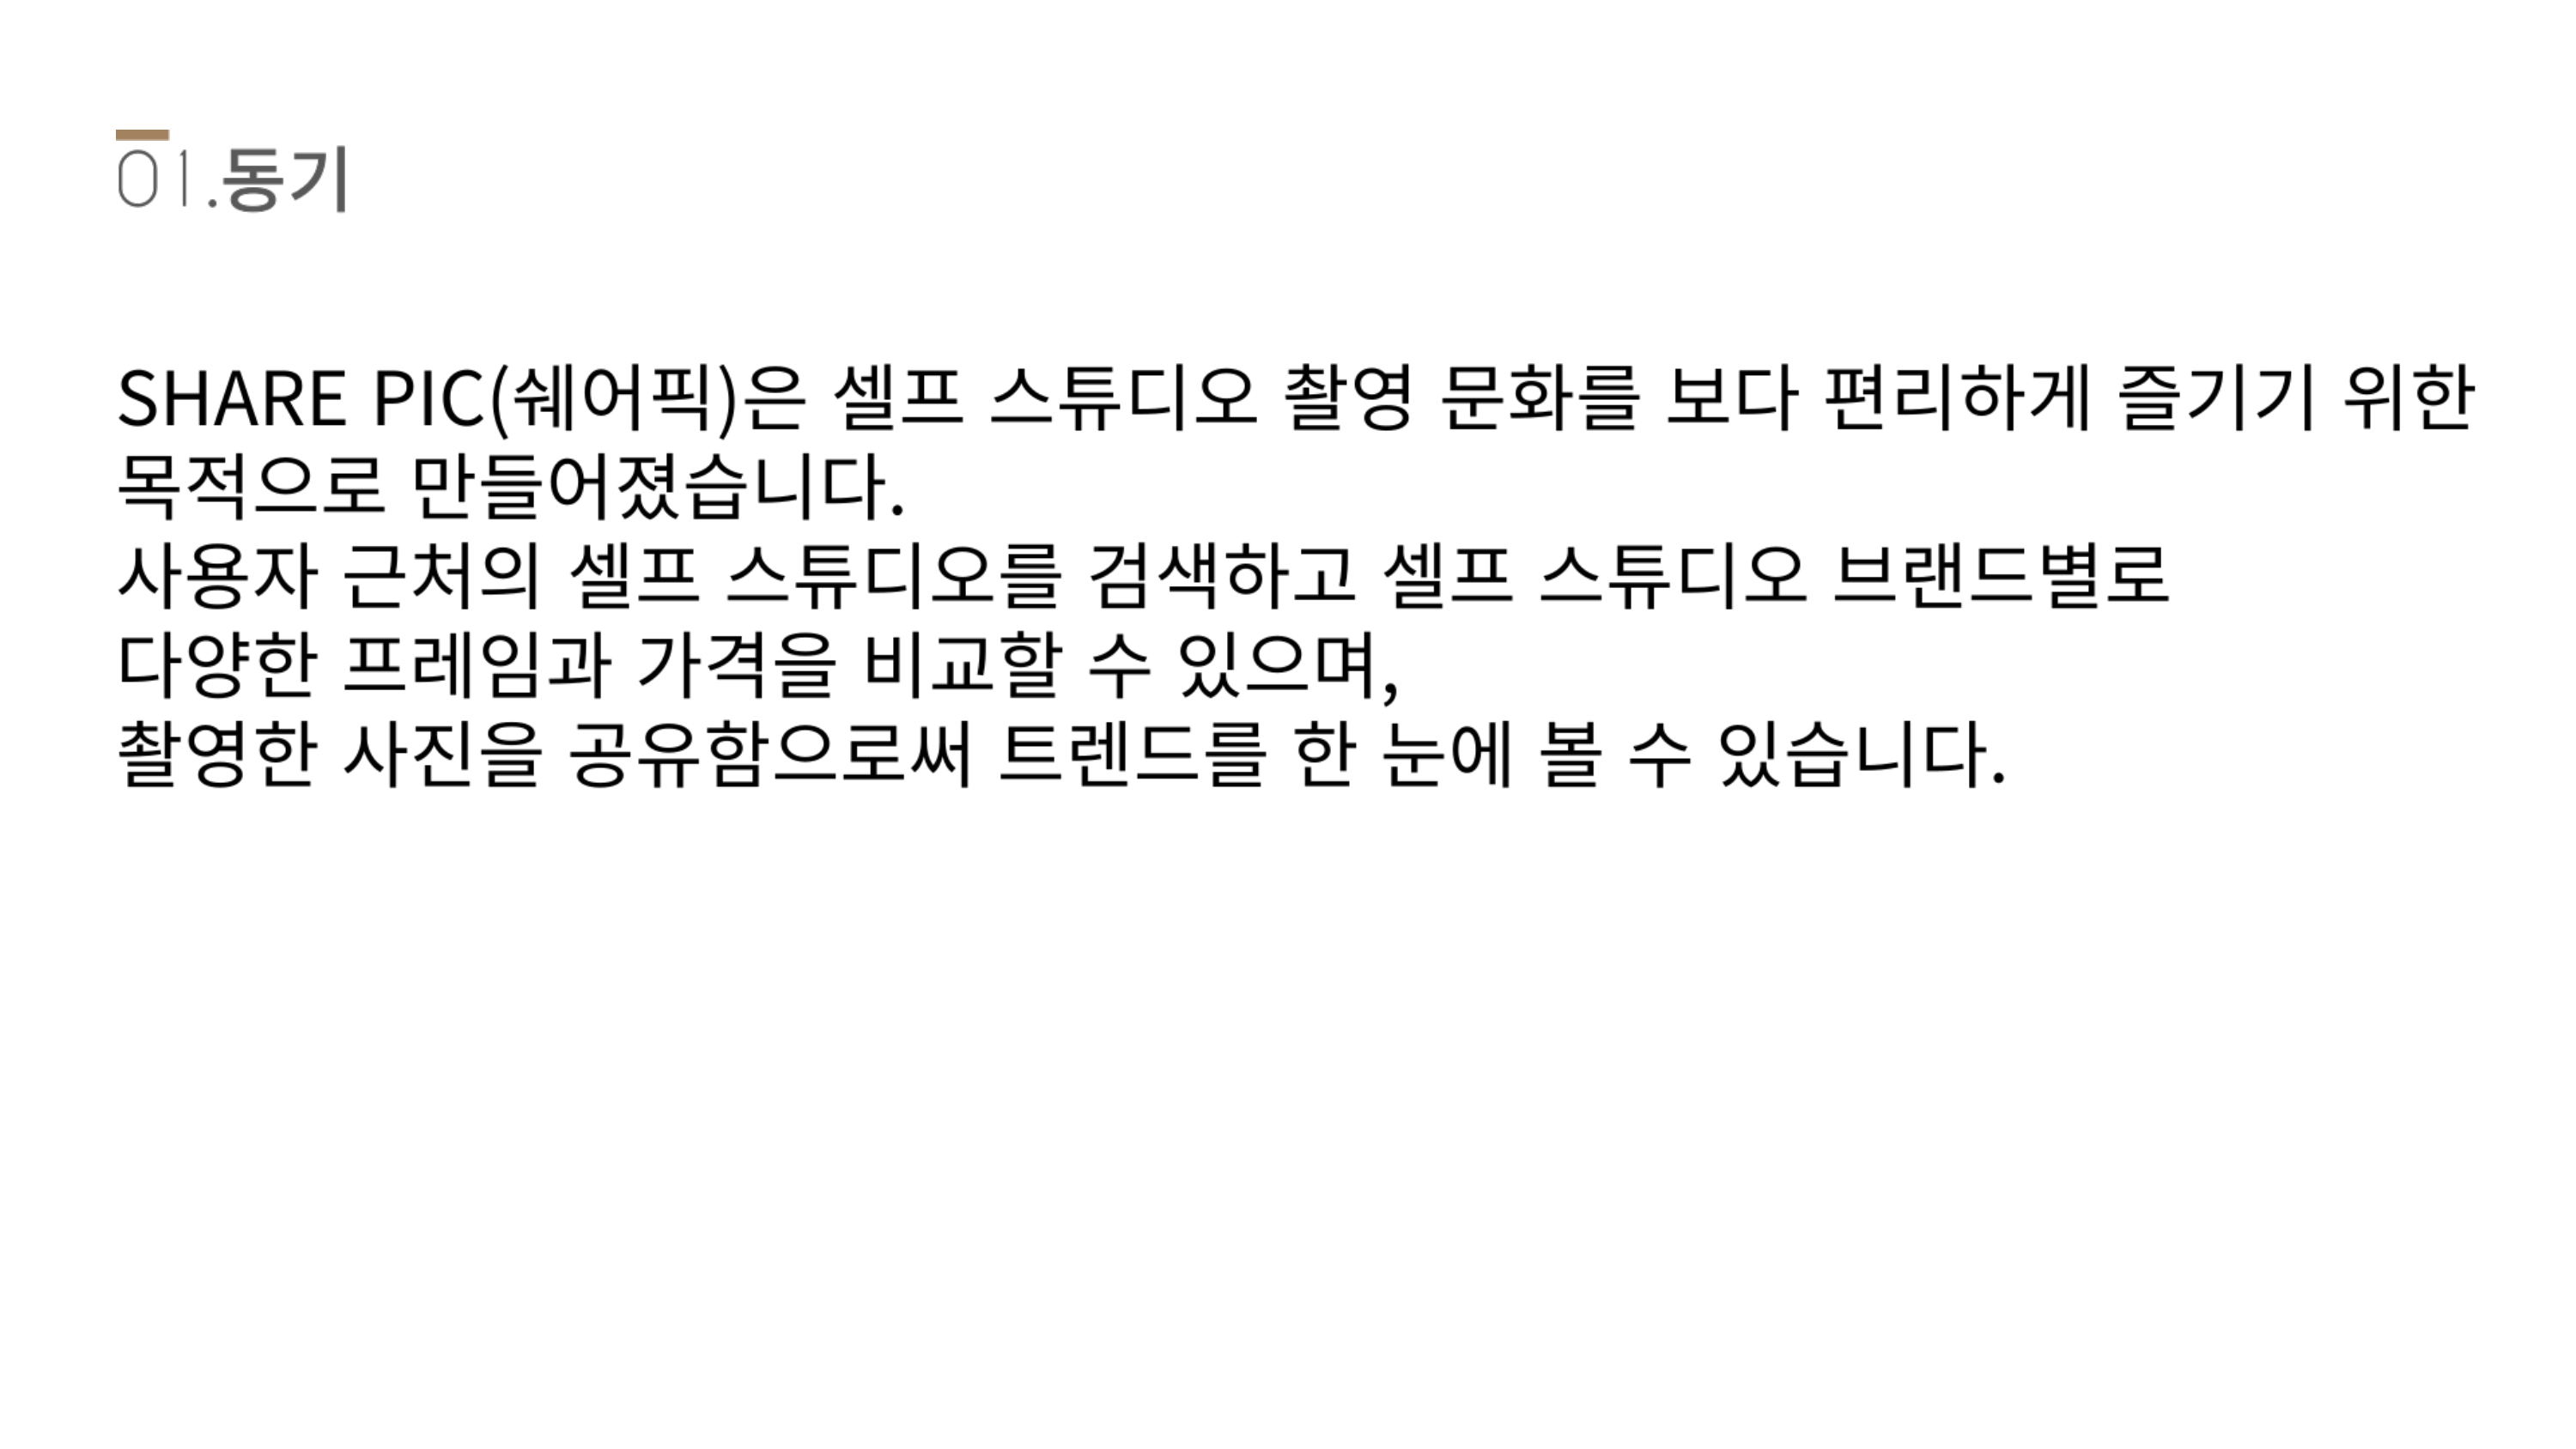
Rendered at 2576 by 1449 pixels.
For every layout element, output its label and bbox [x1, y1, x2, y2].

picture [105, 331, 2517, 823]
picture [105, 117, 384, 246]
text_box [116, 130, 170, 141]
